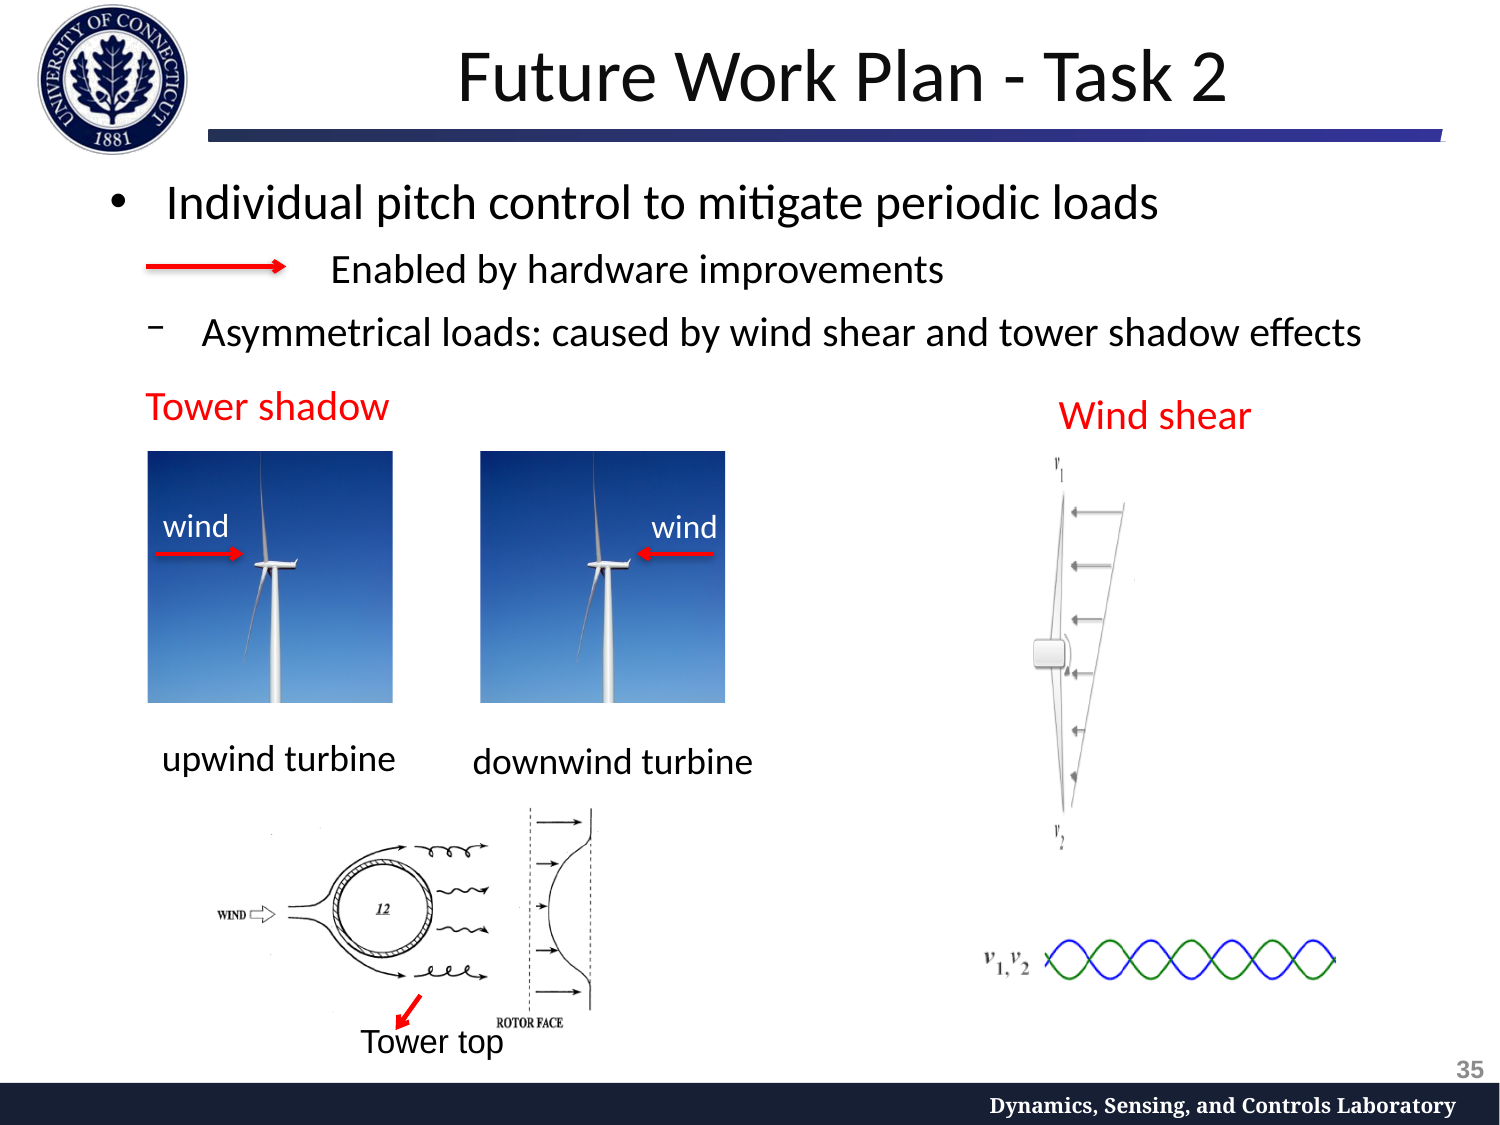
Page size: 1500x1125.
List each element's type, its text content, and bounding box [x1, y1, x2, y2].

text_box Future Work Plan - Task 2 [185, 0, 1500, 143]
picture [977, 925, 1342, 995]
text_box downwind turbine [457, 729, 771, 790]
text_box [200, 801, 624, 1069]
text_box Asymmetrical loads: caused by wind shear and tower shadow effects [130, 297, 1433, 363]
text_box Enabled by hardware improvements [315, 234, 1062, 300]
text_box upwind turbine [147, 726, 421, 787]
text_box Individual pitch control to mitigate periodic loads [94, 162, 1386, 238]
text_box Tower shadow [130, 371, 409, 437]
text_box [147, 450, 745, 703]
text_box Wind shear [1043, 380, 1274, 436]
slide_number 35 [1149, 1038, 1500, 1099]
picture [1021, 438, 1313, 863]
picture [37, 4, 188, 155]
